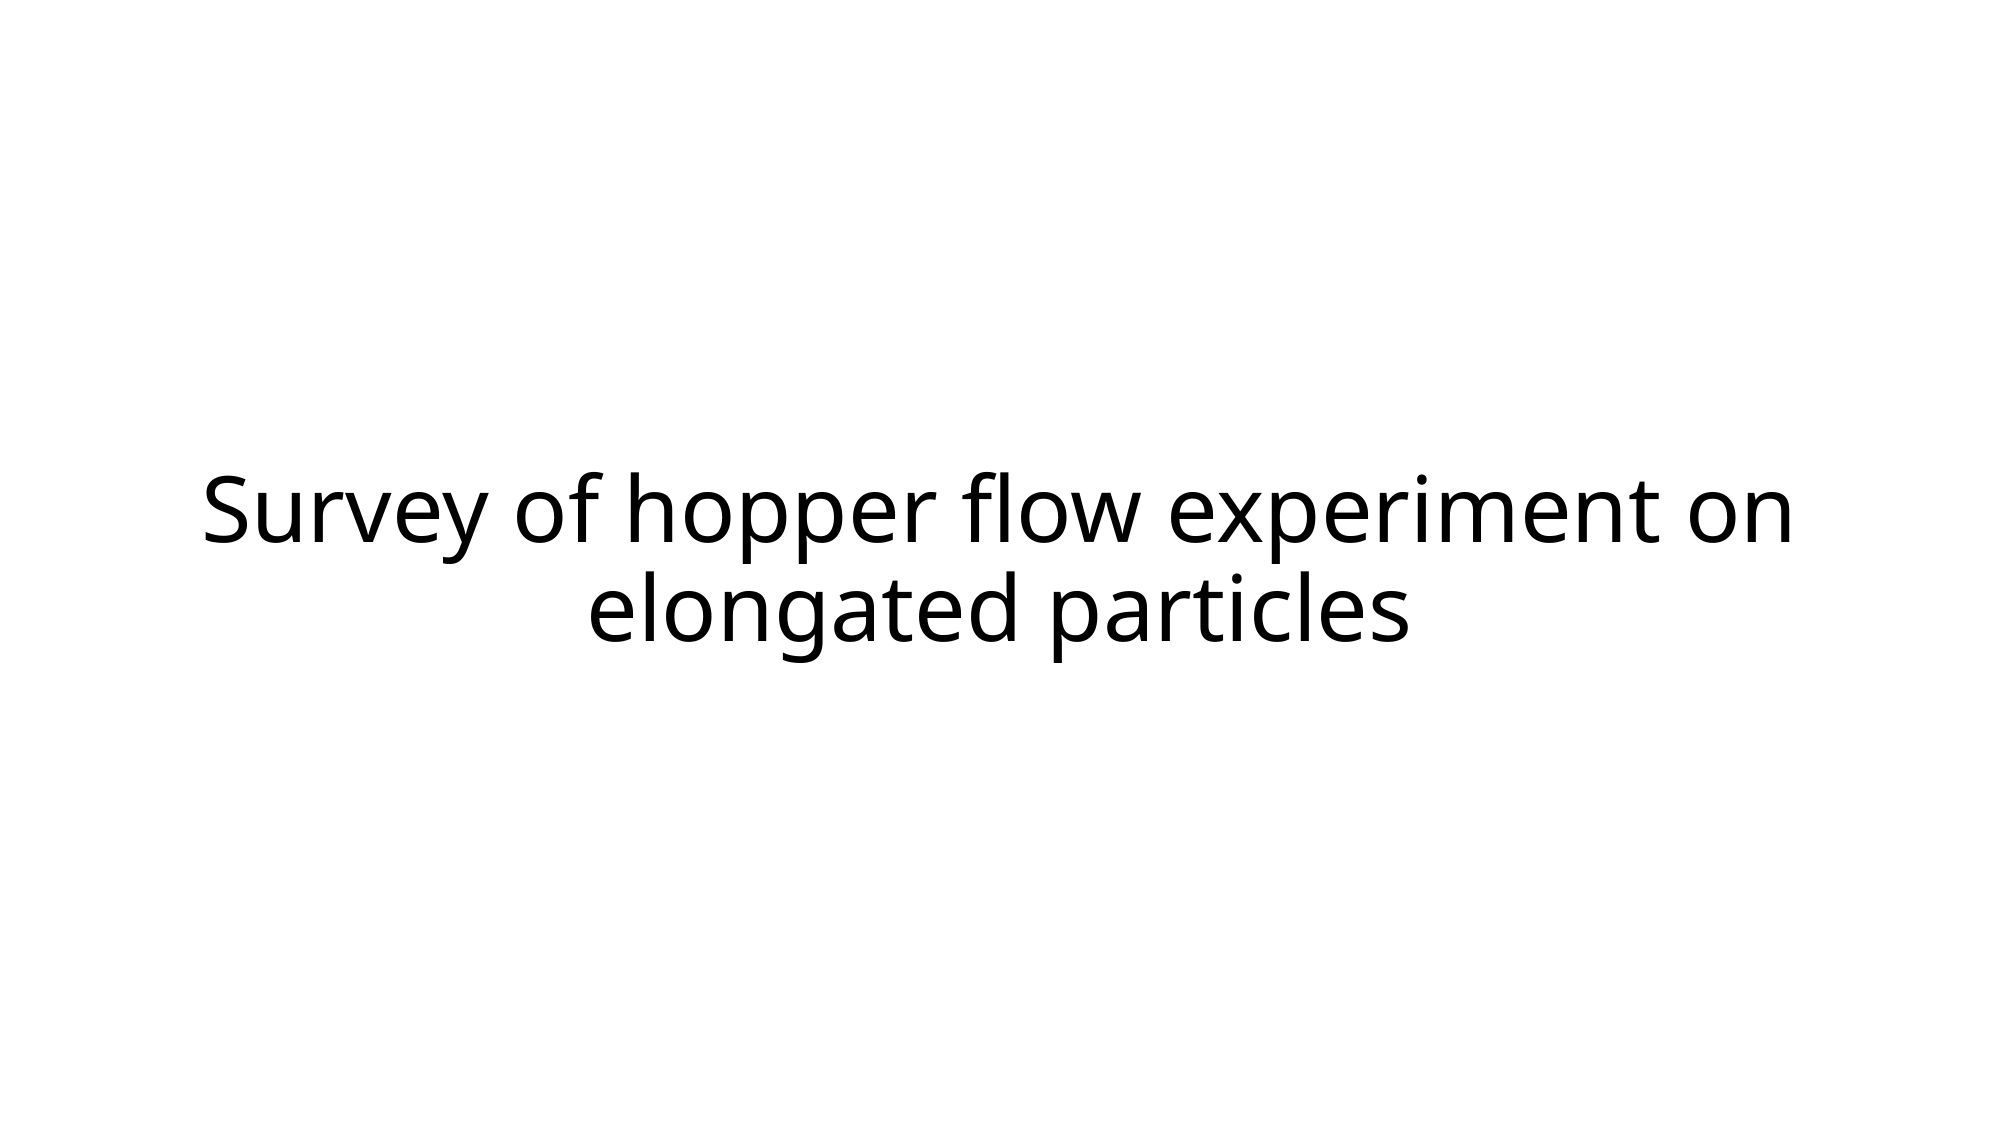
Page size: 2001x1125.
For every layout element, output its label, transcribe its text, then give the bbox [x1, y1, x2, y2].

title Survey of hopper flow experiment on elongated particles [113, 399, 1887, 726]
